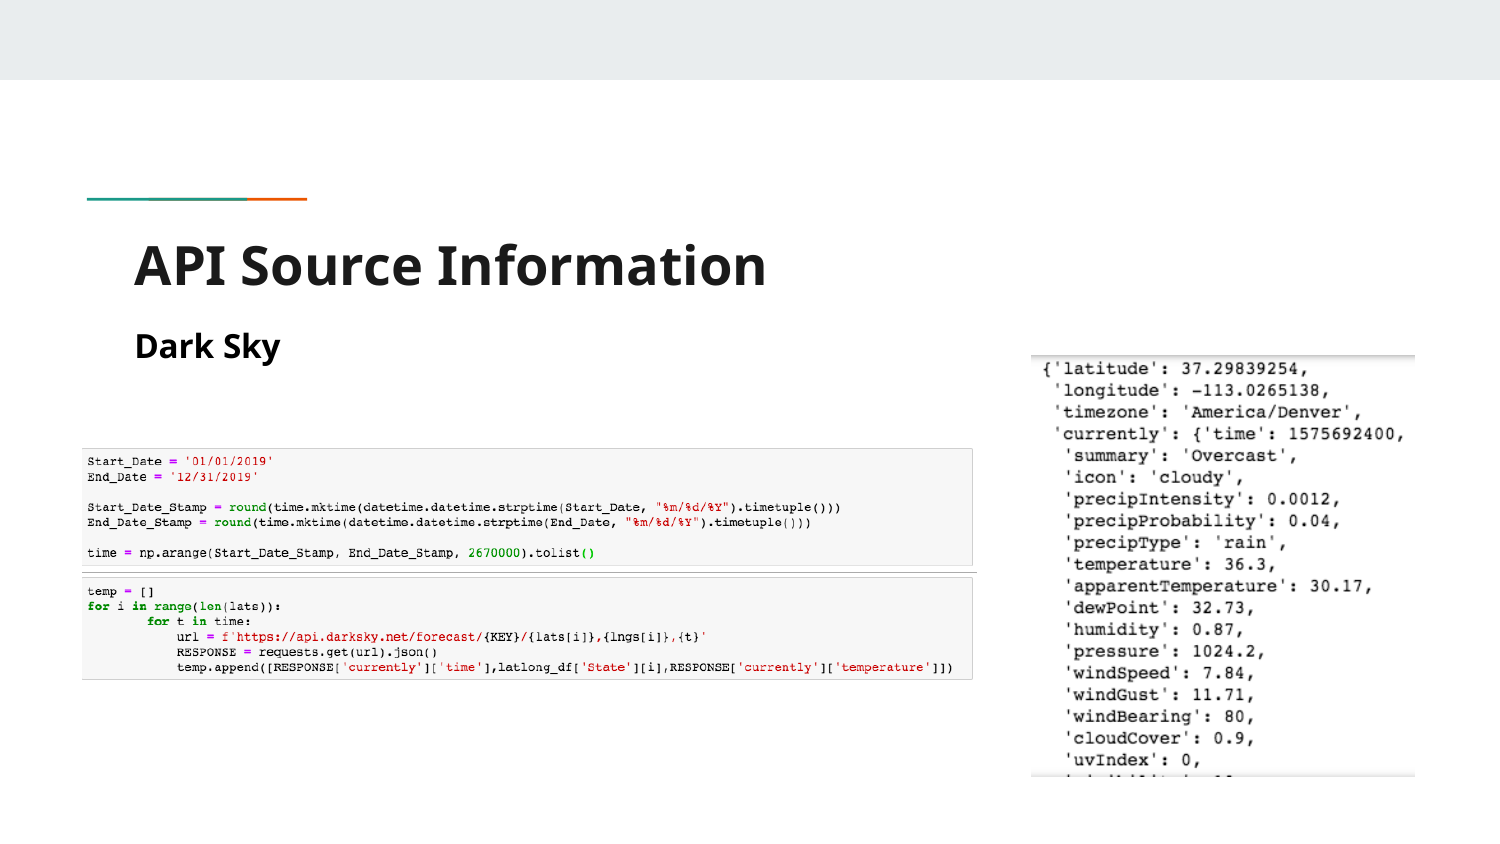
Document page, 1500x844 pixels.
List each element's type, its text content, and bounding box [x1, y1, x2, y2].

list Dark Sky [119, 304, 1381, 373]
title API Source Information [119, 216, 1381, 304]
picture [82, 448, 977, 683]
picture [1030, 355, 1416, 777]
